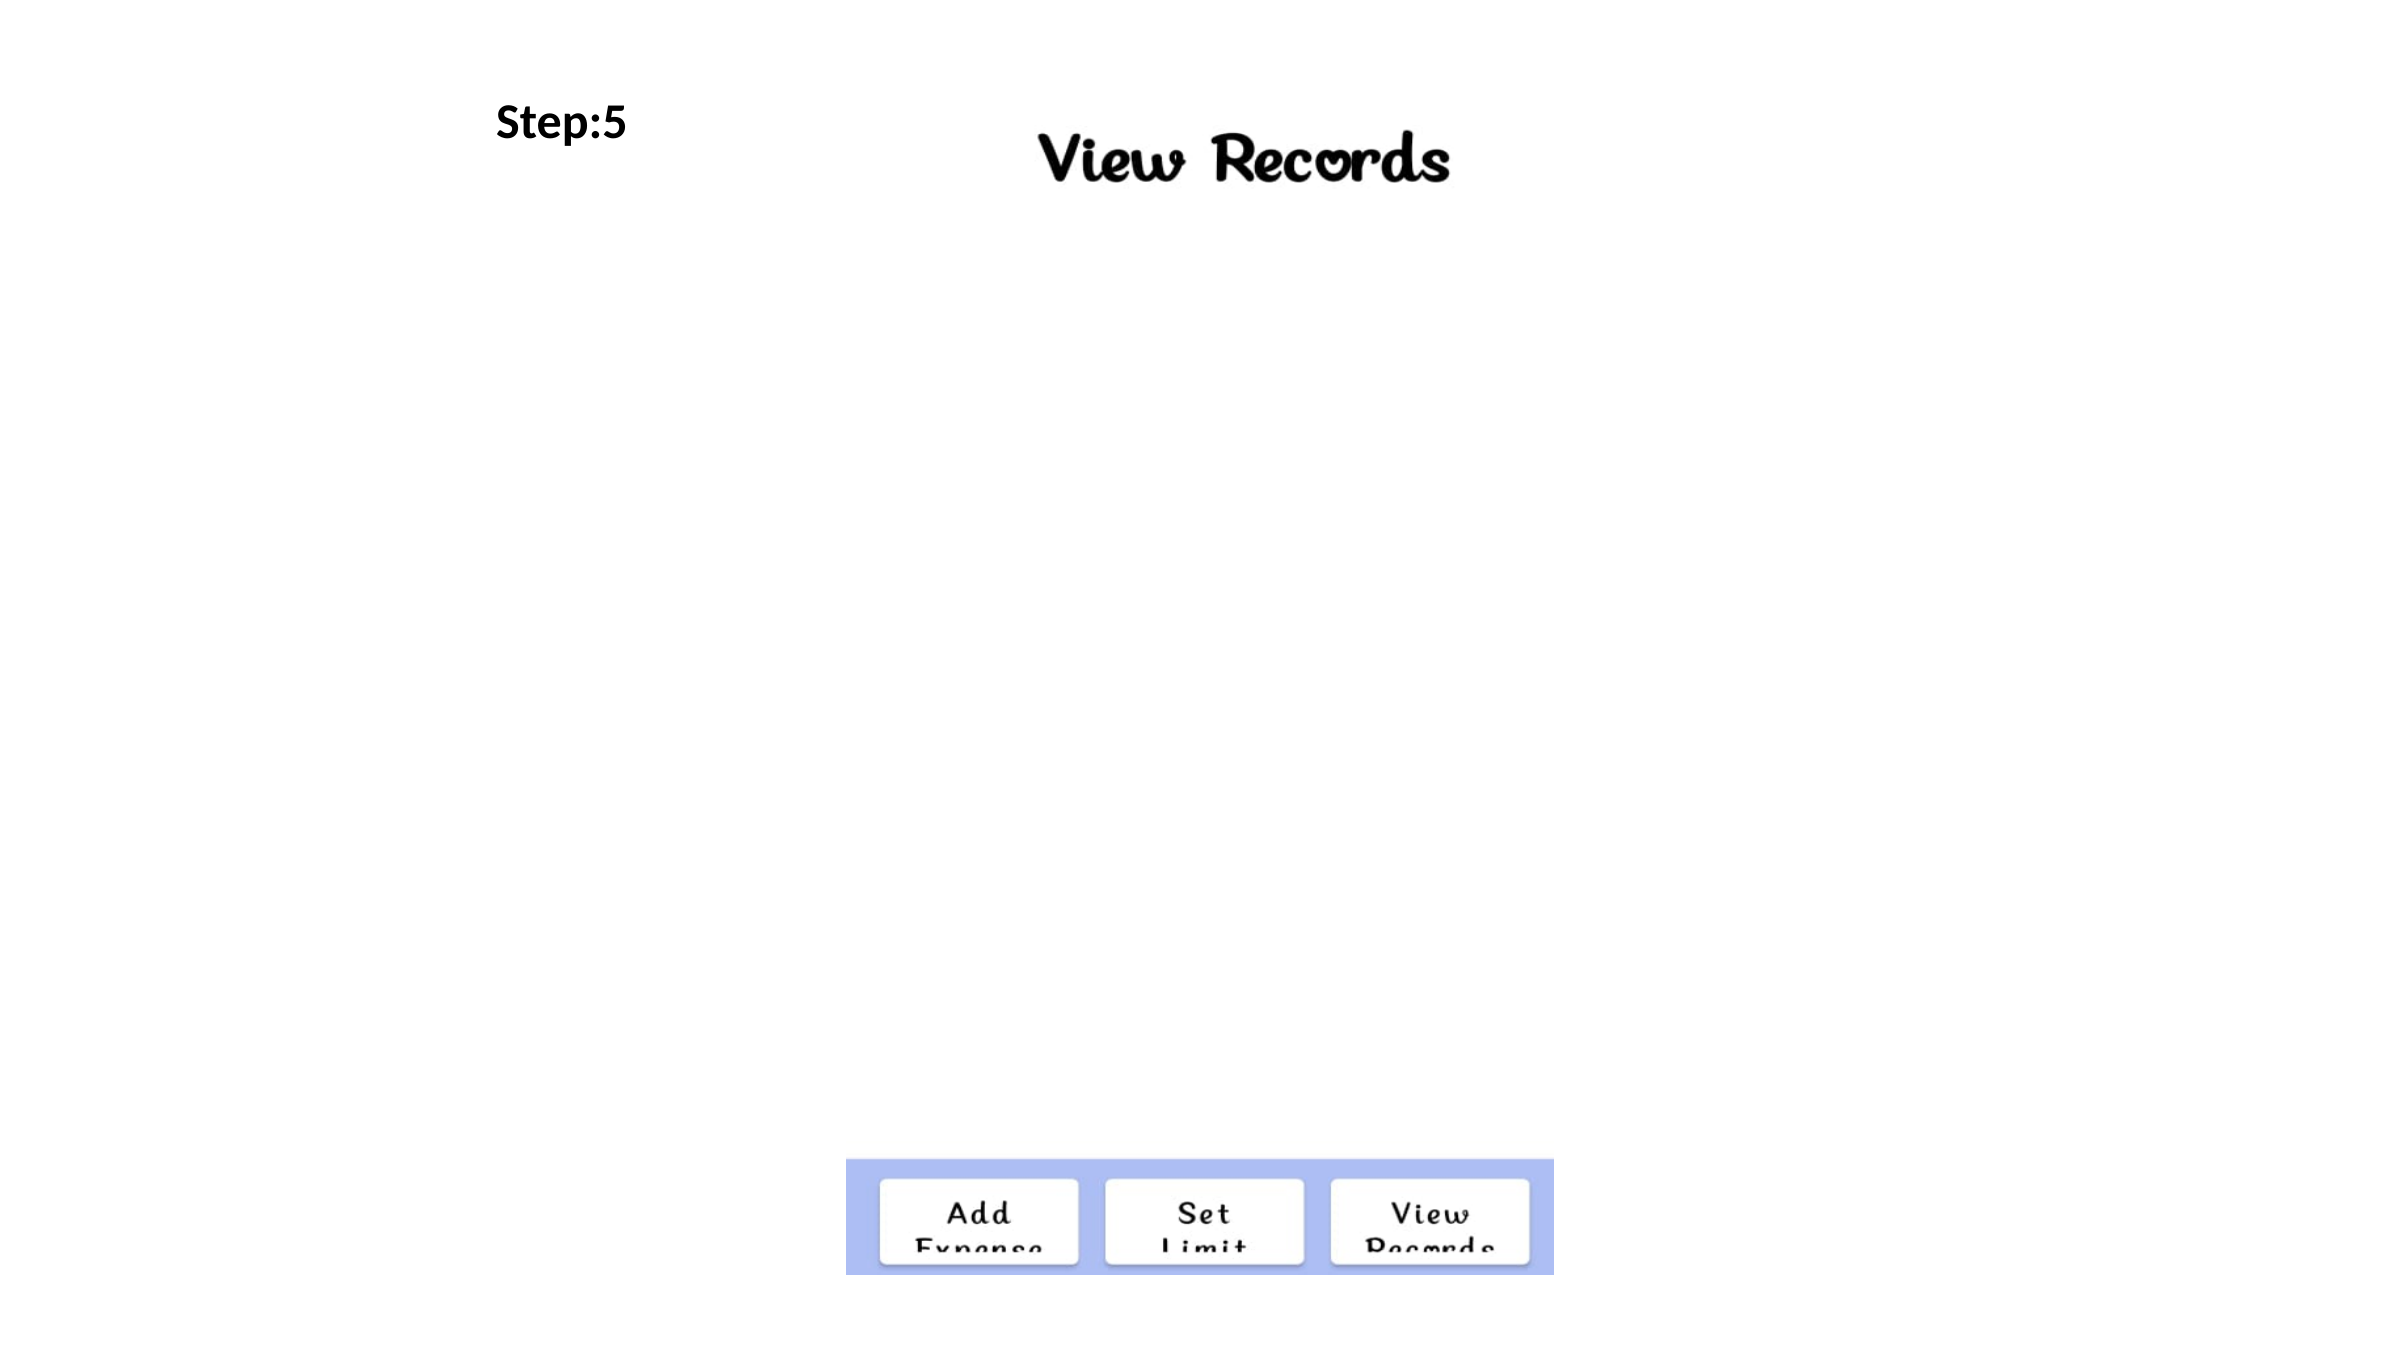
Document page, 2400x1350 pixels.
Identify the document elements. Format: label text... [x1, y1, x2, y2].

picture [845, 106, 1555, 1276]
text_box Step:5 [481, 81, 643, 157]
